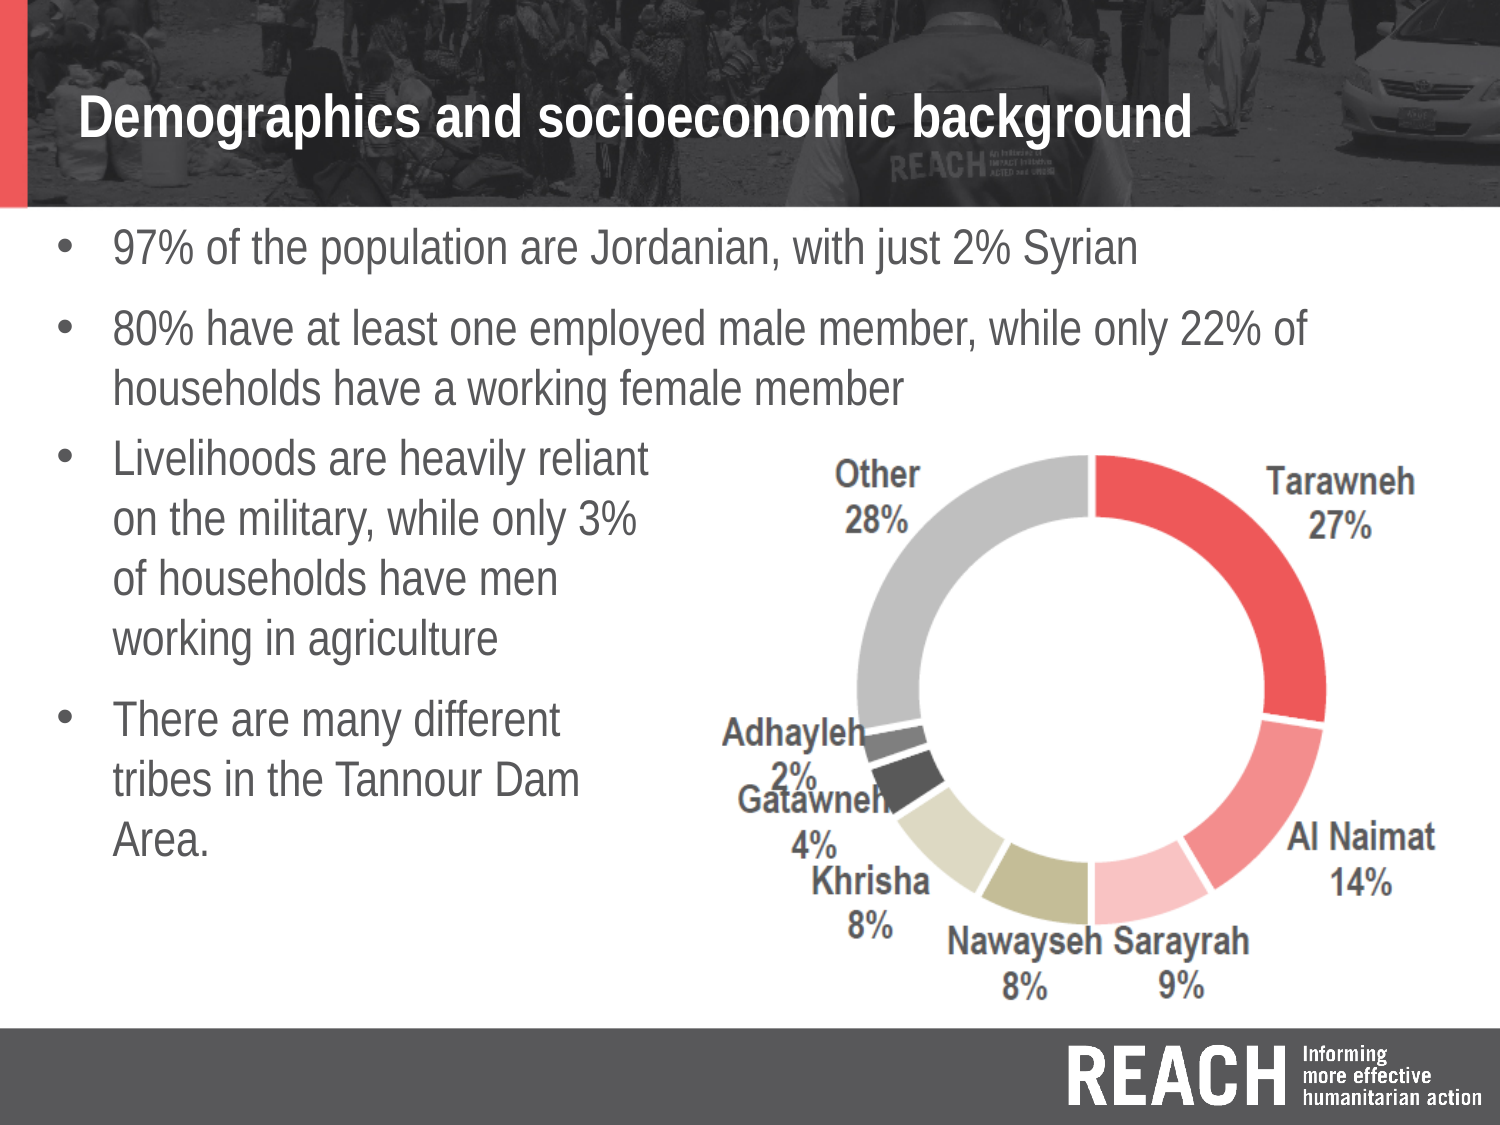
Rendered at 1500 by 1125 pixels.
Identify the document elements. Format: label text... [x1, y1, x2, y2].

picture [0, 0, 1500, 1125]
title Demographics and socioeconomic background [63, 43, 1391, 163]
list 97% of the population are Jordanian, with just 2% Syrian 80% have at least one employed male member, while only 22% of households have a working female member [41, 207, 1444, 972]
text_box Livelihoods are heavily reliant on the military, while only 3% of households have men working in agriculture There are many different tribes in the Tannour Dam Area. [41, 417, 671, 972]
